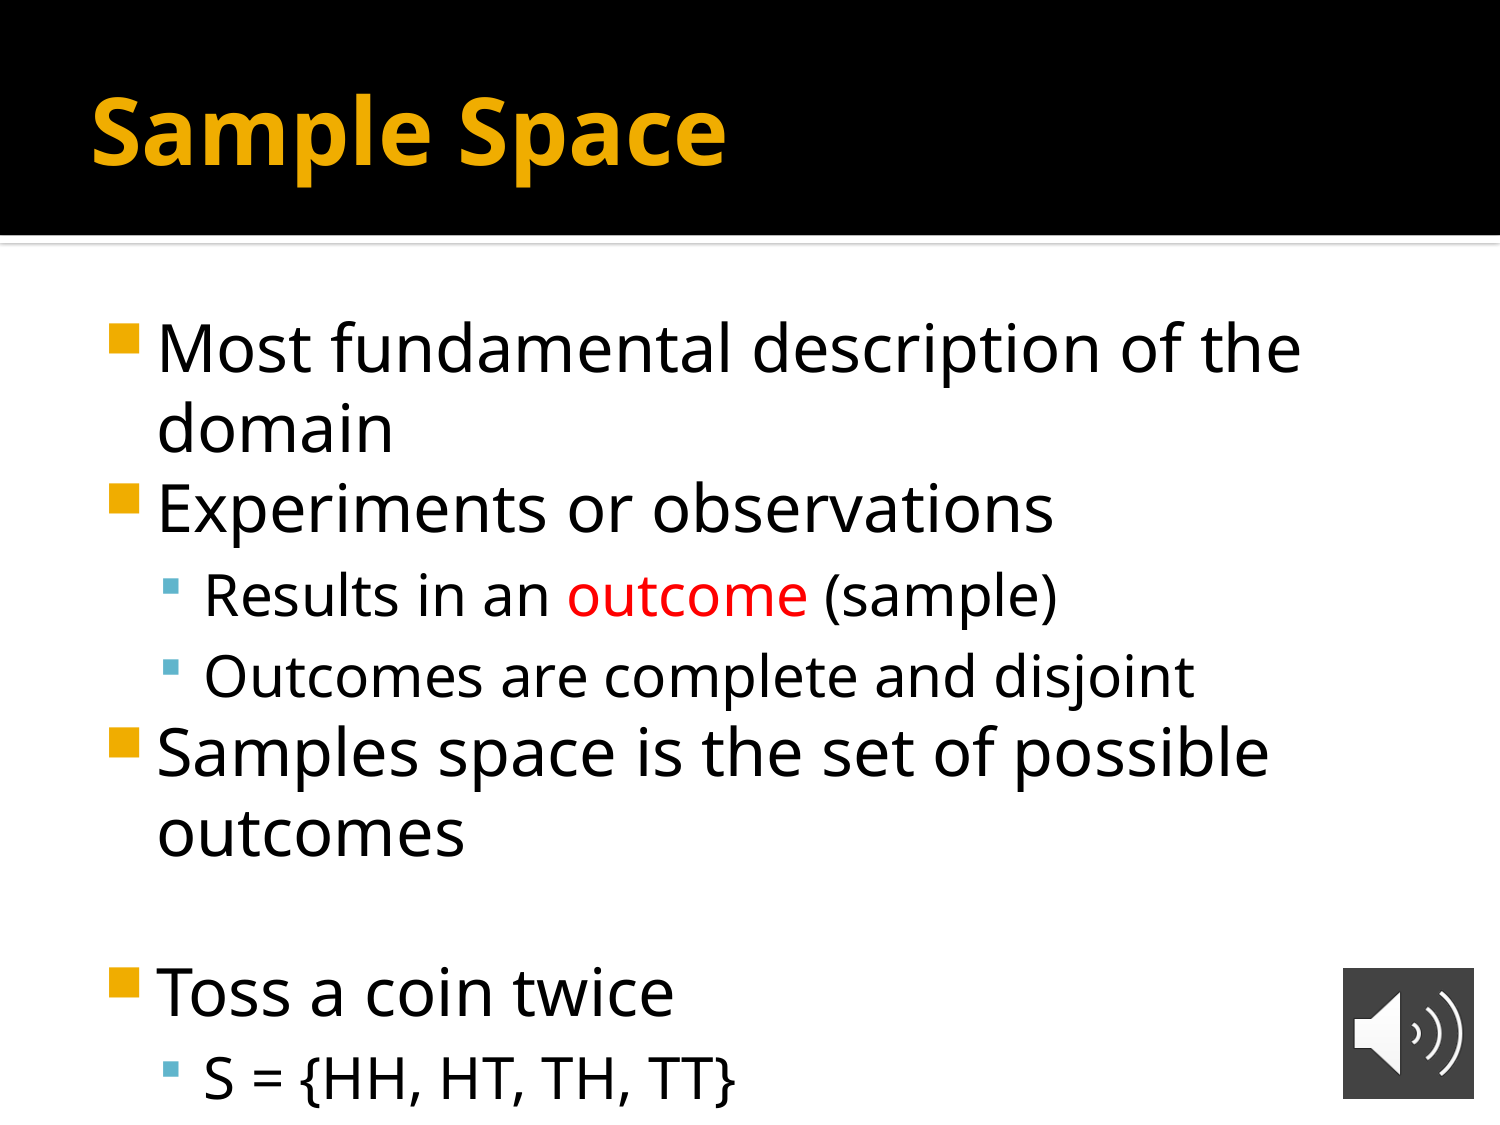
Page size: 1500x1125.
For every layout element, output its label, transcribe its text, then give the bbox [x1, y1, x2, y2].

title Sample Space [75, 25, 1425, 231]
list Most fundamental description of the domain Experiments or observations Results in an outcome (sample) Outcomes are complete and disjoint Samples space is the set of possible outcomes Toss a coin twice S = {HH, HT, TH, TT} [75, 291, 1425, 1050]
picture [1341, 966, 1475, 1100]
